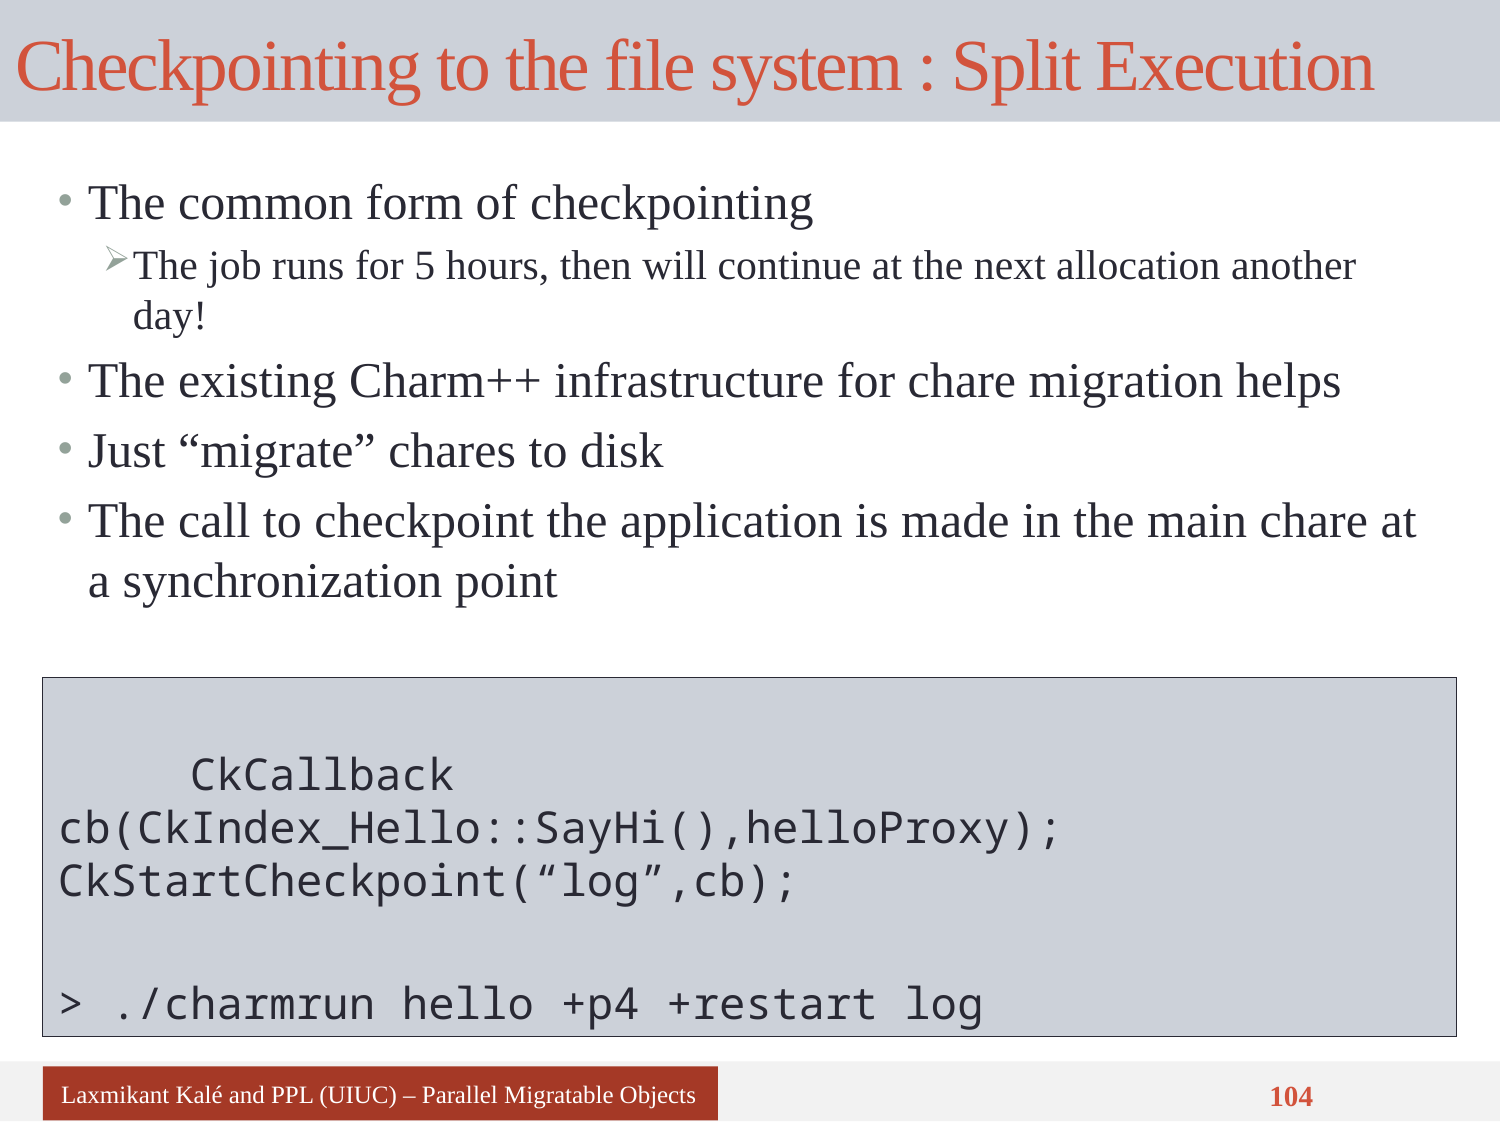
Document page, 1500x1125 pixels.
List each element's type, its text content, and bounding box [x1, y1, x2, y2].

footer Laxmikant Kalé and PPL (UIUC) – Parallel Migratable Objects [42, 1066, 718, 1121]
title Checkpointing to the file system : Split Execution [0, 0, 1500, 122]
list CkCallback cb(CkIndex_Hello::SayHi(),helloProxy); CkStartCheckpoint(“log”,cb); > ./charmrun hello +p4 +restart log [42, 677, 1457, 1037]
list The common form of checkpointing The job runs for 5 hours, then will continue at the next allocation another day! The existing Charm++ infrastructure for chare migration helps Just “migrate” chares to disk The call to checkpoint the application is made in the main chare at a synchronization point [42, 149, 1457, 628]
slide_number 104 [1254, 1067, 1457, 1122]
